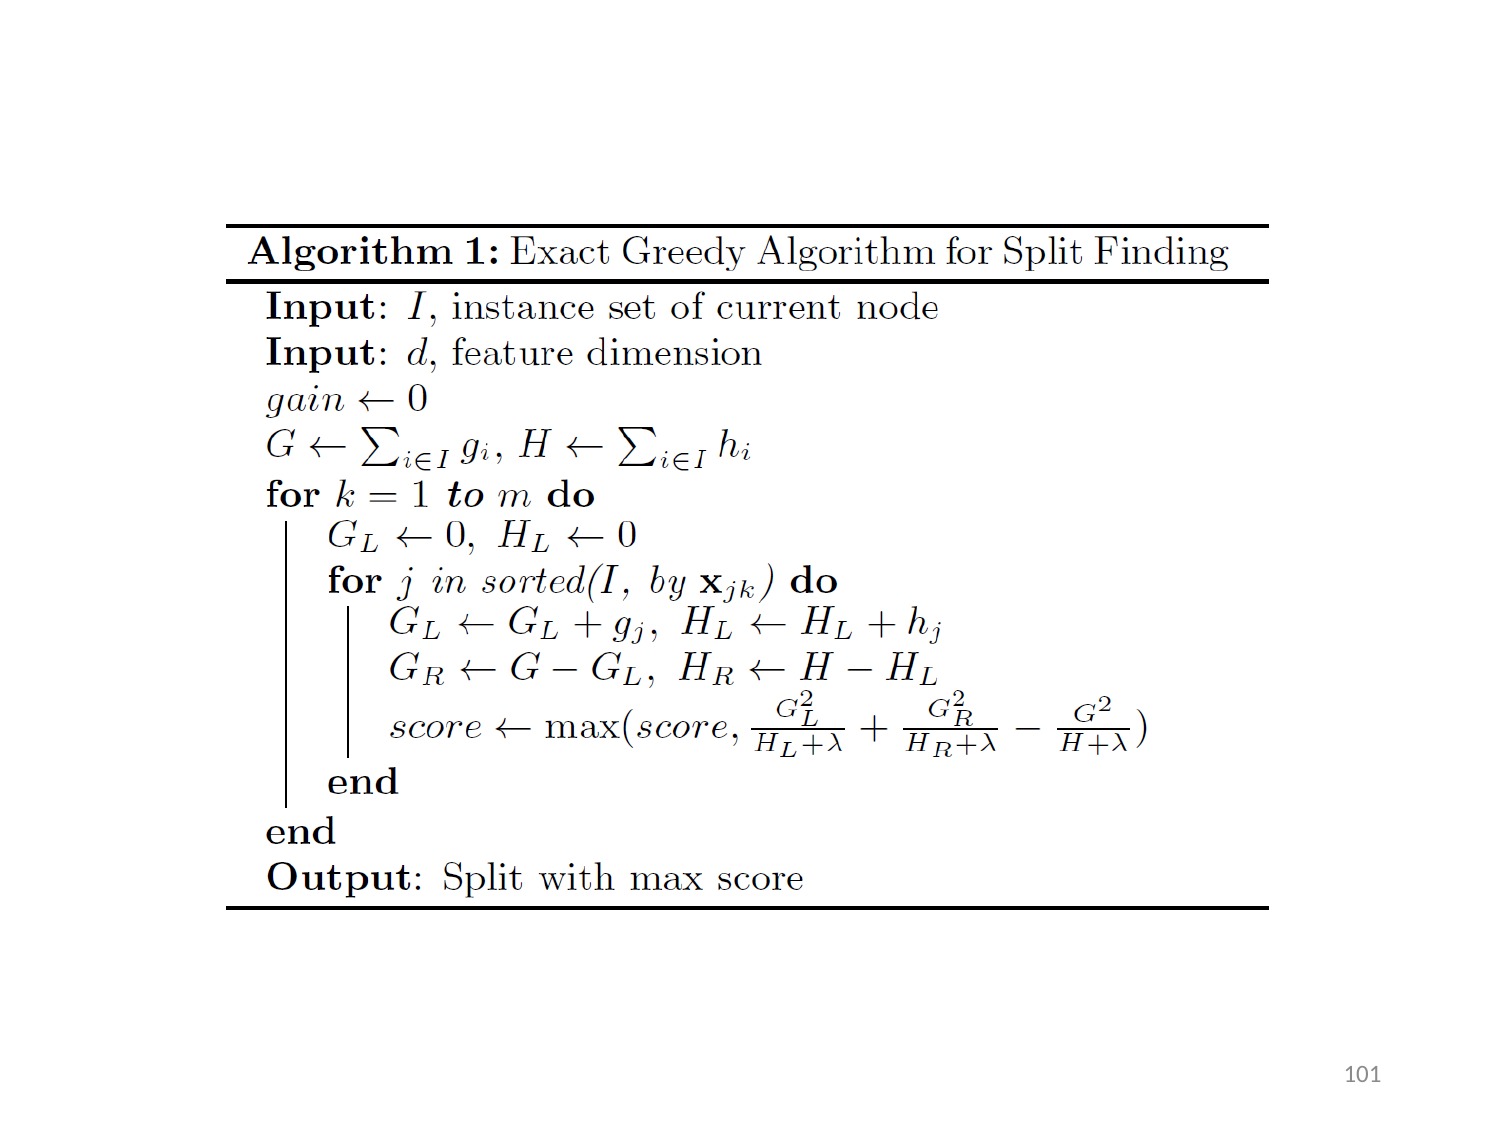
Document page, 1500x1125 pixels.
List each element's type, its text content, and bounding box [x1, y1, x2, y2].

picture [211, 208, 1288, 917]
slide_number 101 [1059, 1042, 1397, 1103]
